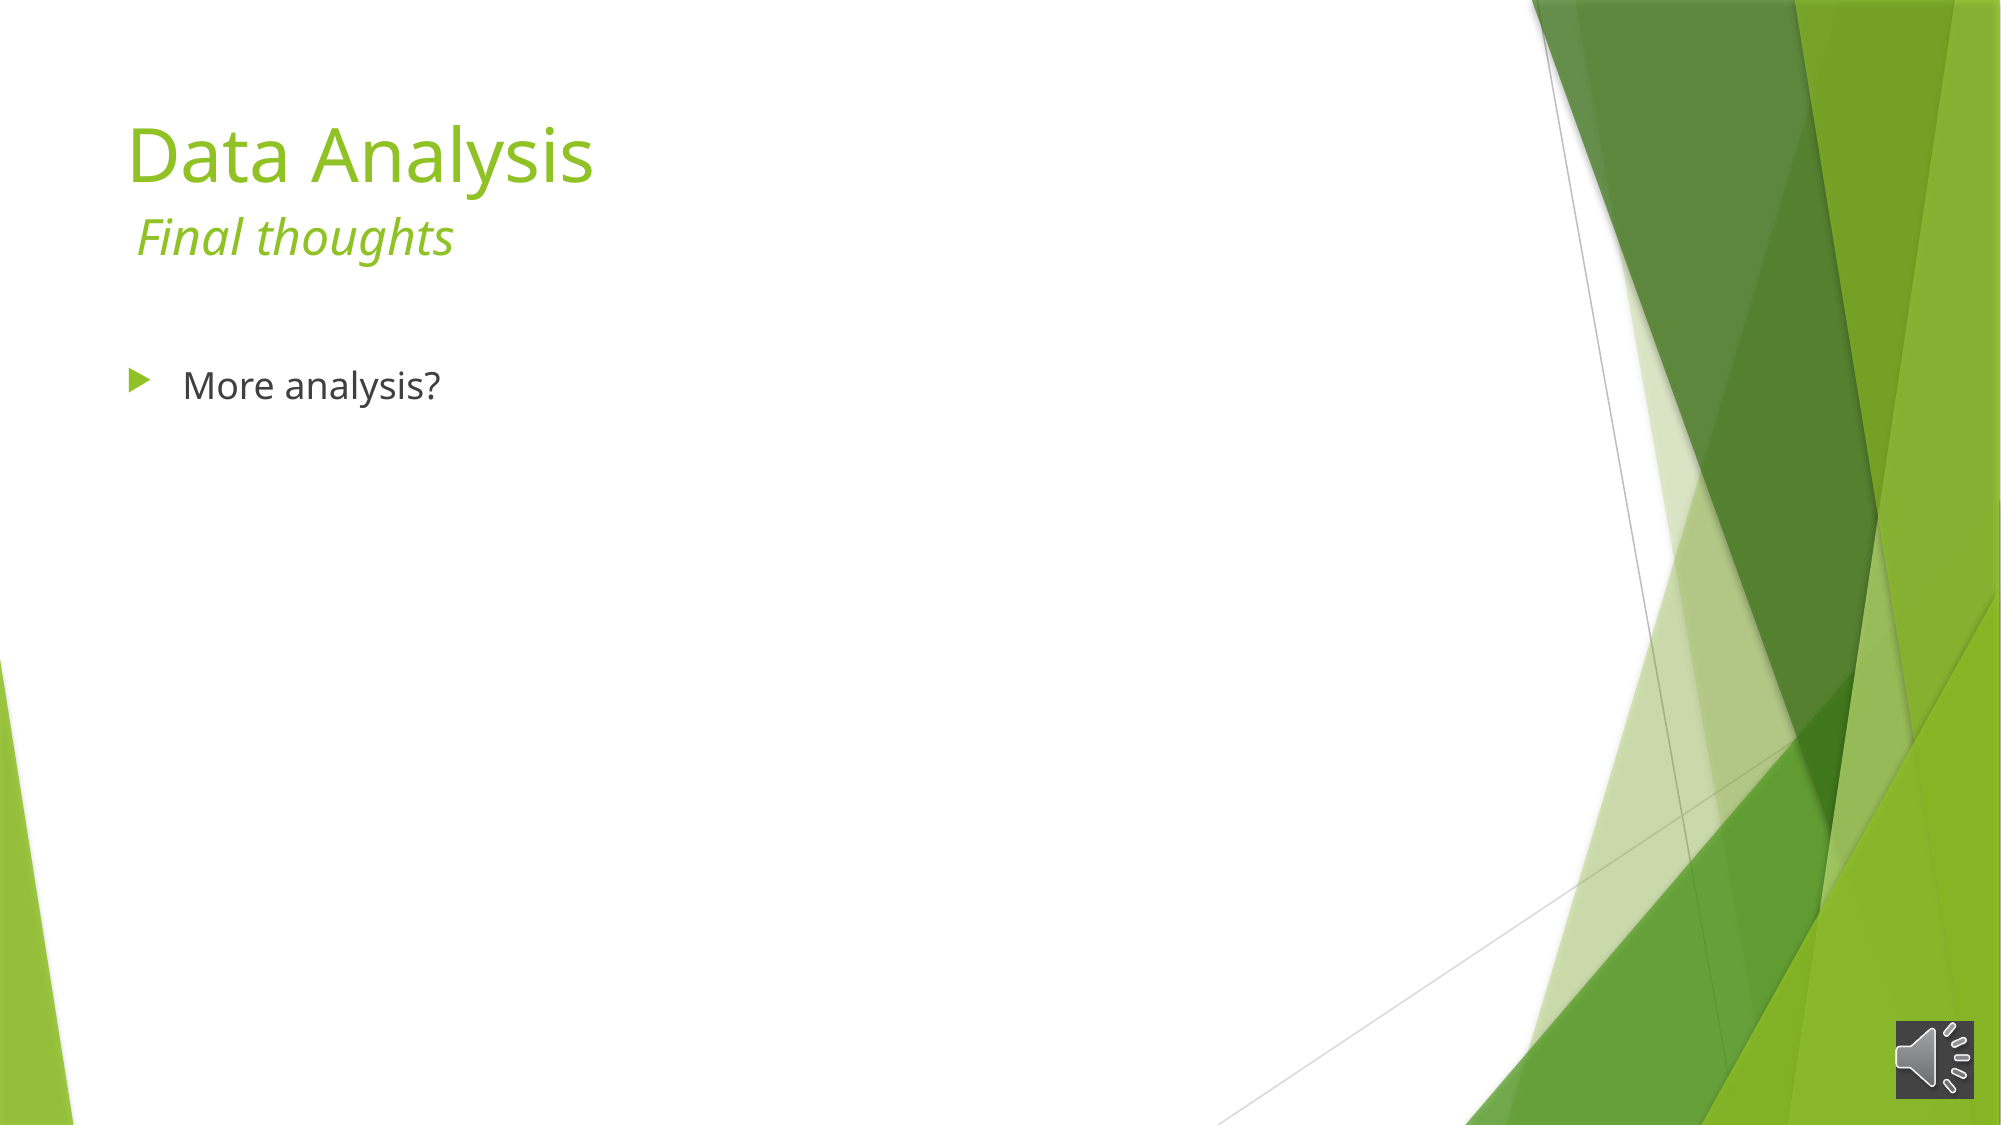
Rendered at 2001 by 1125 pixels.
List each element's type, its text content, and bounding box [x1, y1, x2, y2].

title Data Analysis [111, 99, 1522, 317]
list More analysis? [111, 354, 1522, 992]
picture [1894, 1019, 1976, 1101]
text_box Final thoughts [121, 197, 1532, 320]
